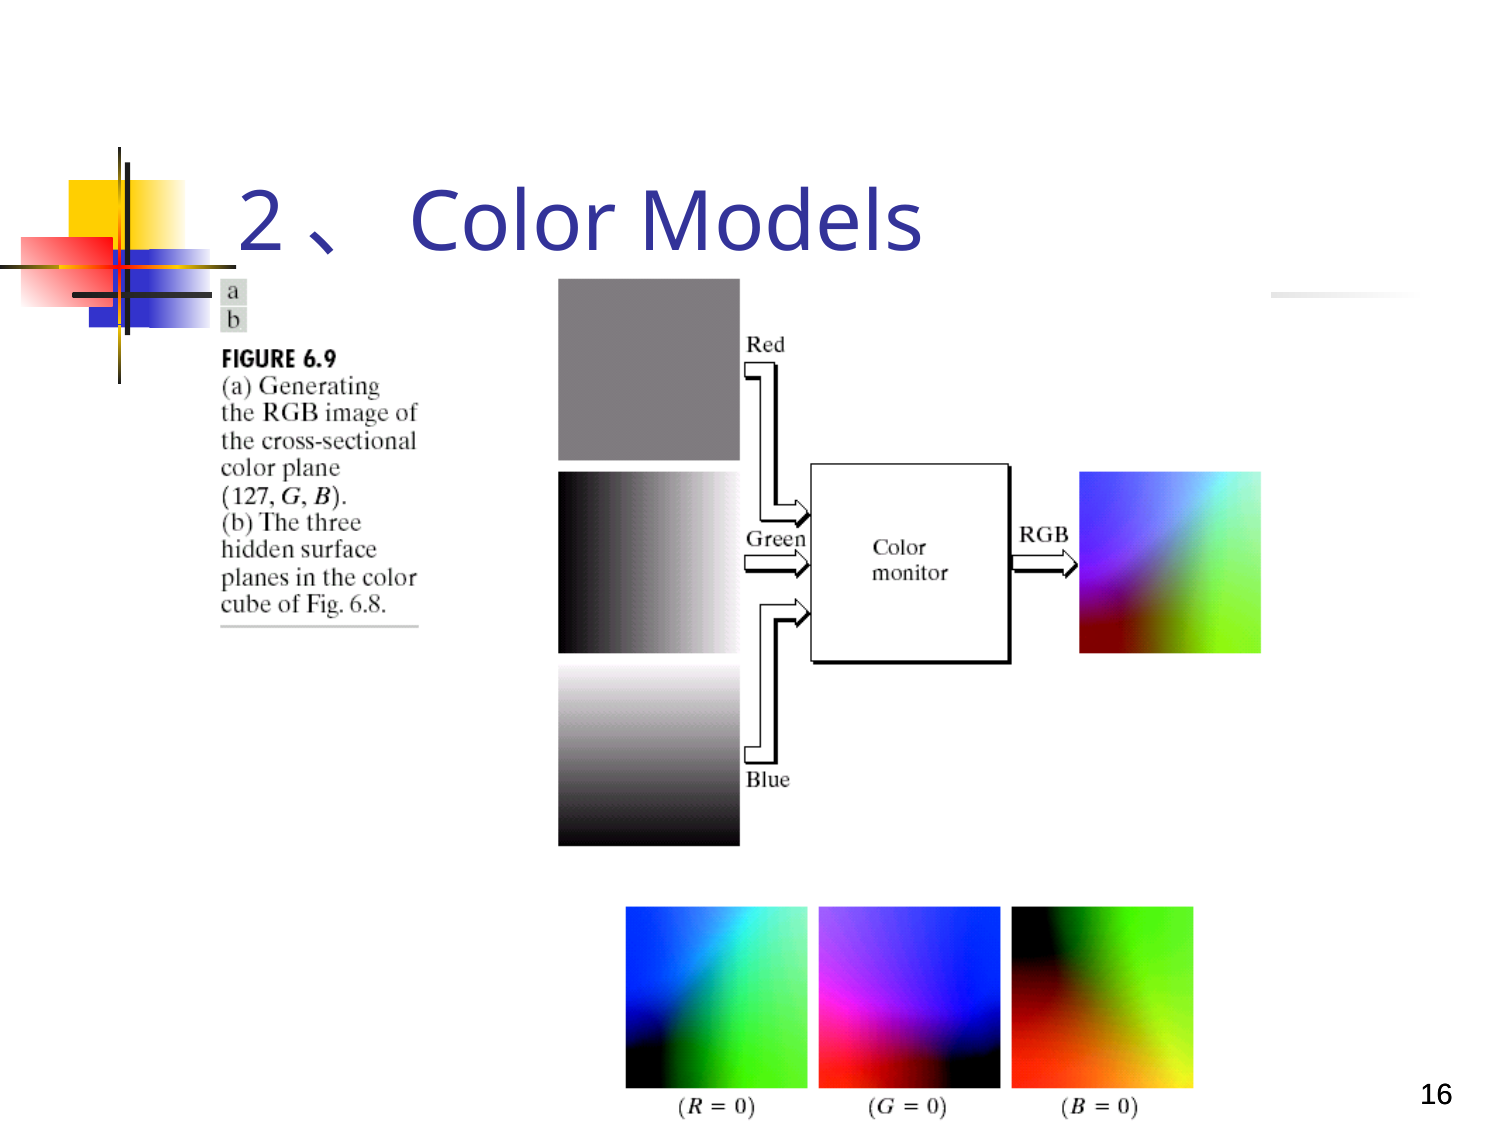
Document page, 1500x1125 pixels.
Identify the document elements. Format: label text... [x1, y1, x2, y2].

text_box 16 [1274, 1042, 1468, 1118]
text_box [212, 272, 1271, 1125]
title 2、Color Models [135, 34, 1500, 276]
